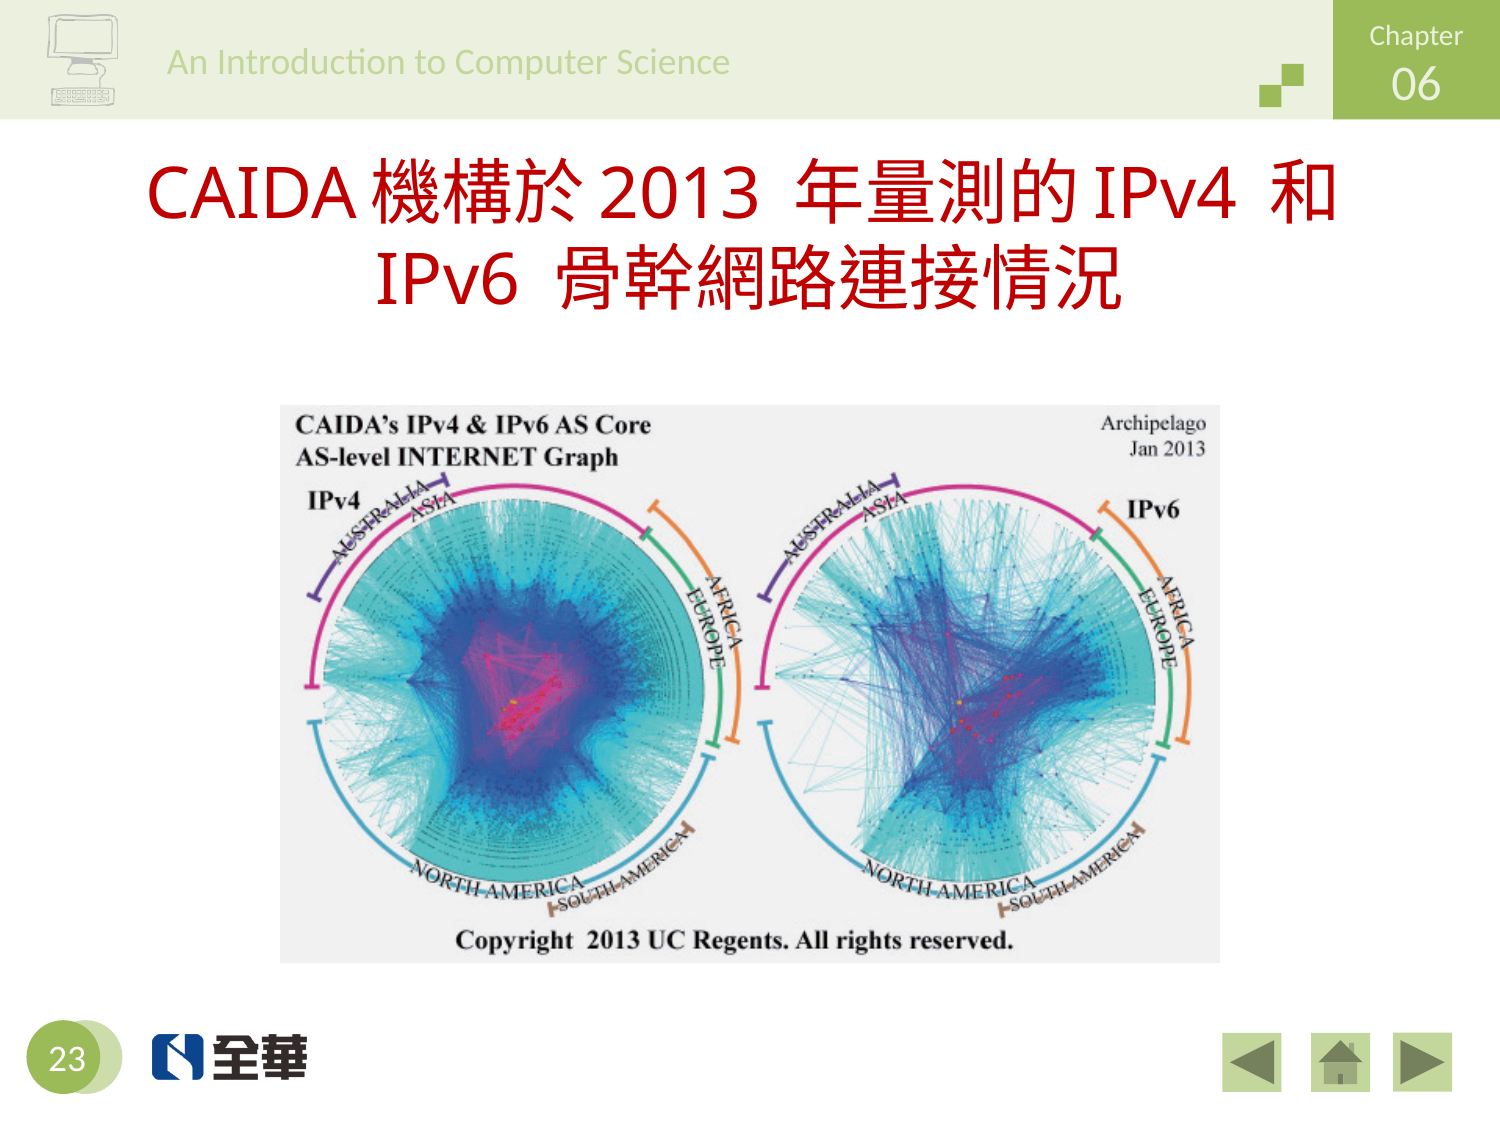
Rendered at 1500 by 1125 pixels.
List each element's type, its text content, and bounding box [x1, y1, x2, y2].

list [280, 405, 1220, 963]
picture [47, 14, 118, 106]
title CAIDA機構於2013 年量測的IPv4 和IPv6 骨幹網路連接情況 [75, 138, 1425, 327]
picture [152, 1034, 307, 1080]
